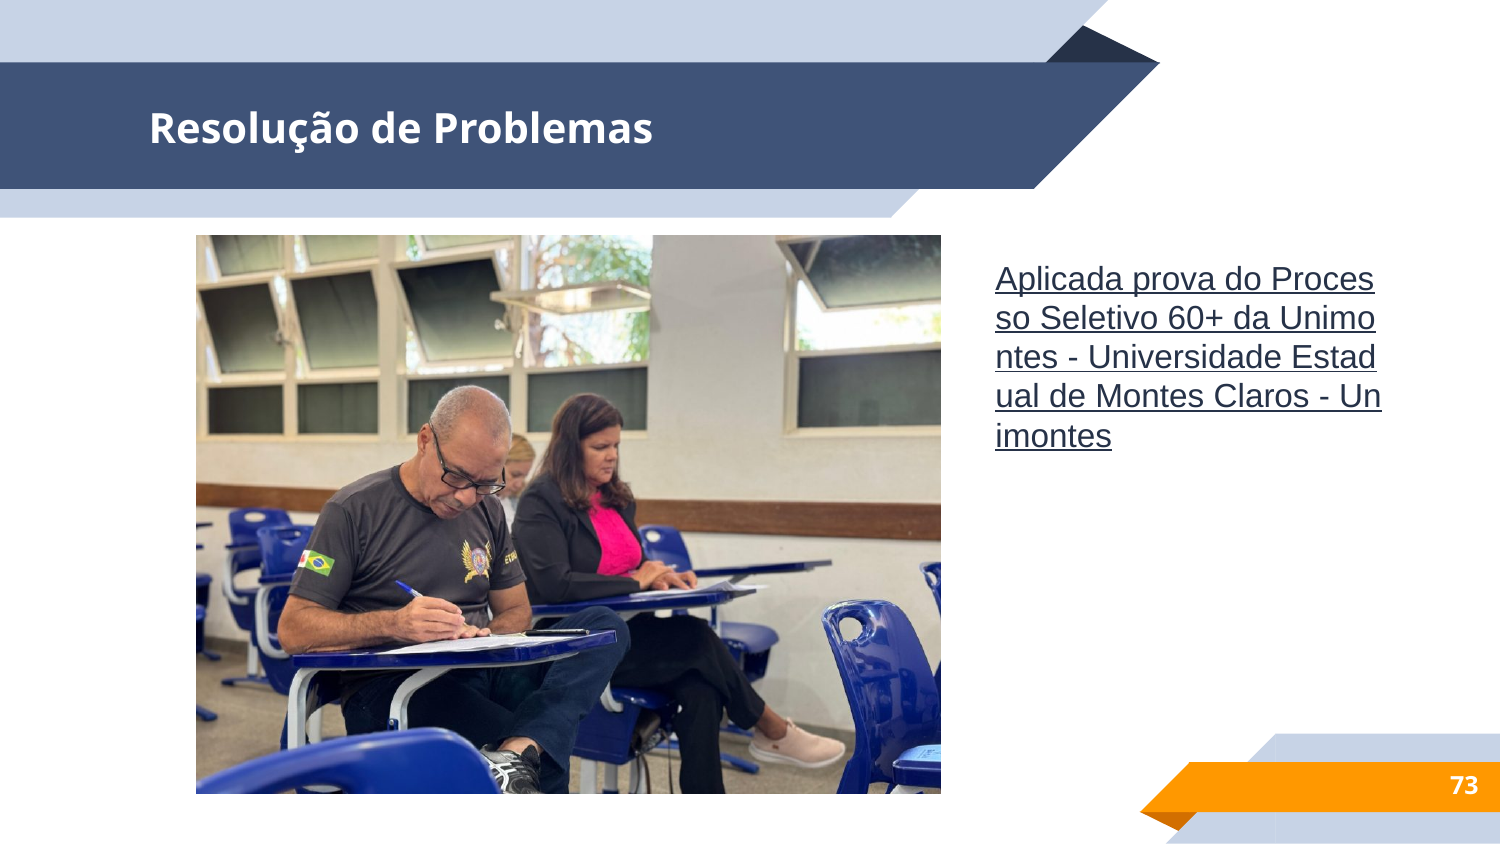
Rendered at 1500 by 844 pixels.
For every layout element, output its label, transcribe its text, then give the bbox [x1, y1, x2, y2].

picture [196, 235, 942, 795]
slide_number ‹#› [1249, 760, 1494, 813]
text_box Aplicada prova do Processo Seletivo 60+ da Unimontes - Universidade Estadual de Montes Claros - Unimontes [980, 235, 1403, 405]
title Resolução de Problemas [133, 64, 1035, 190]
